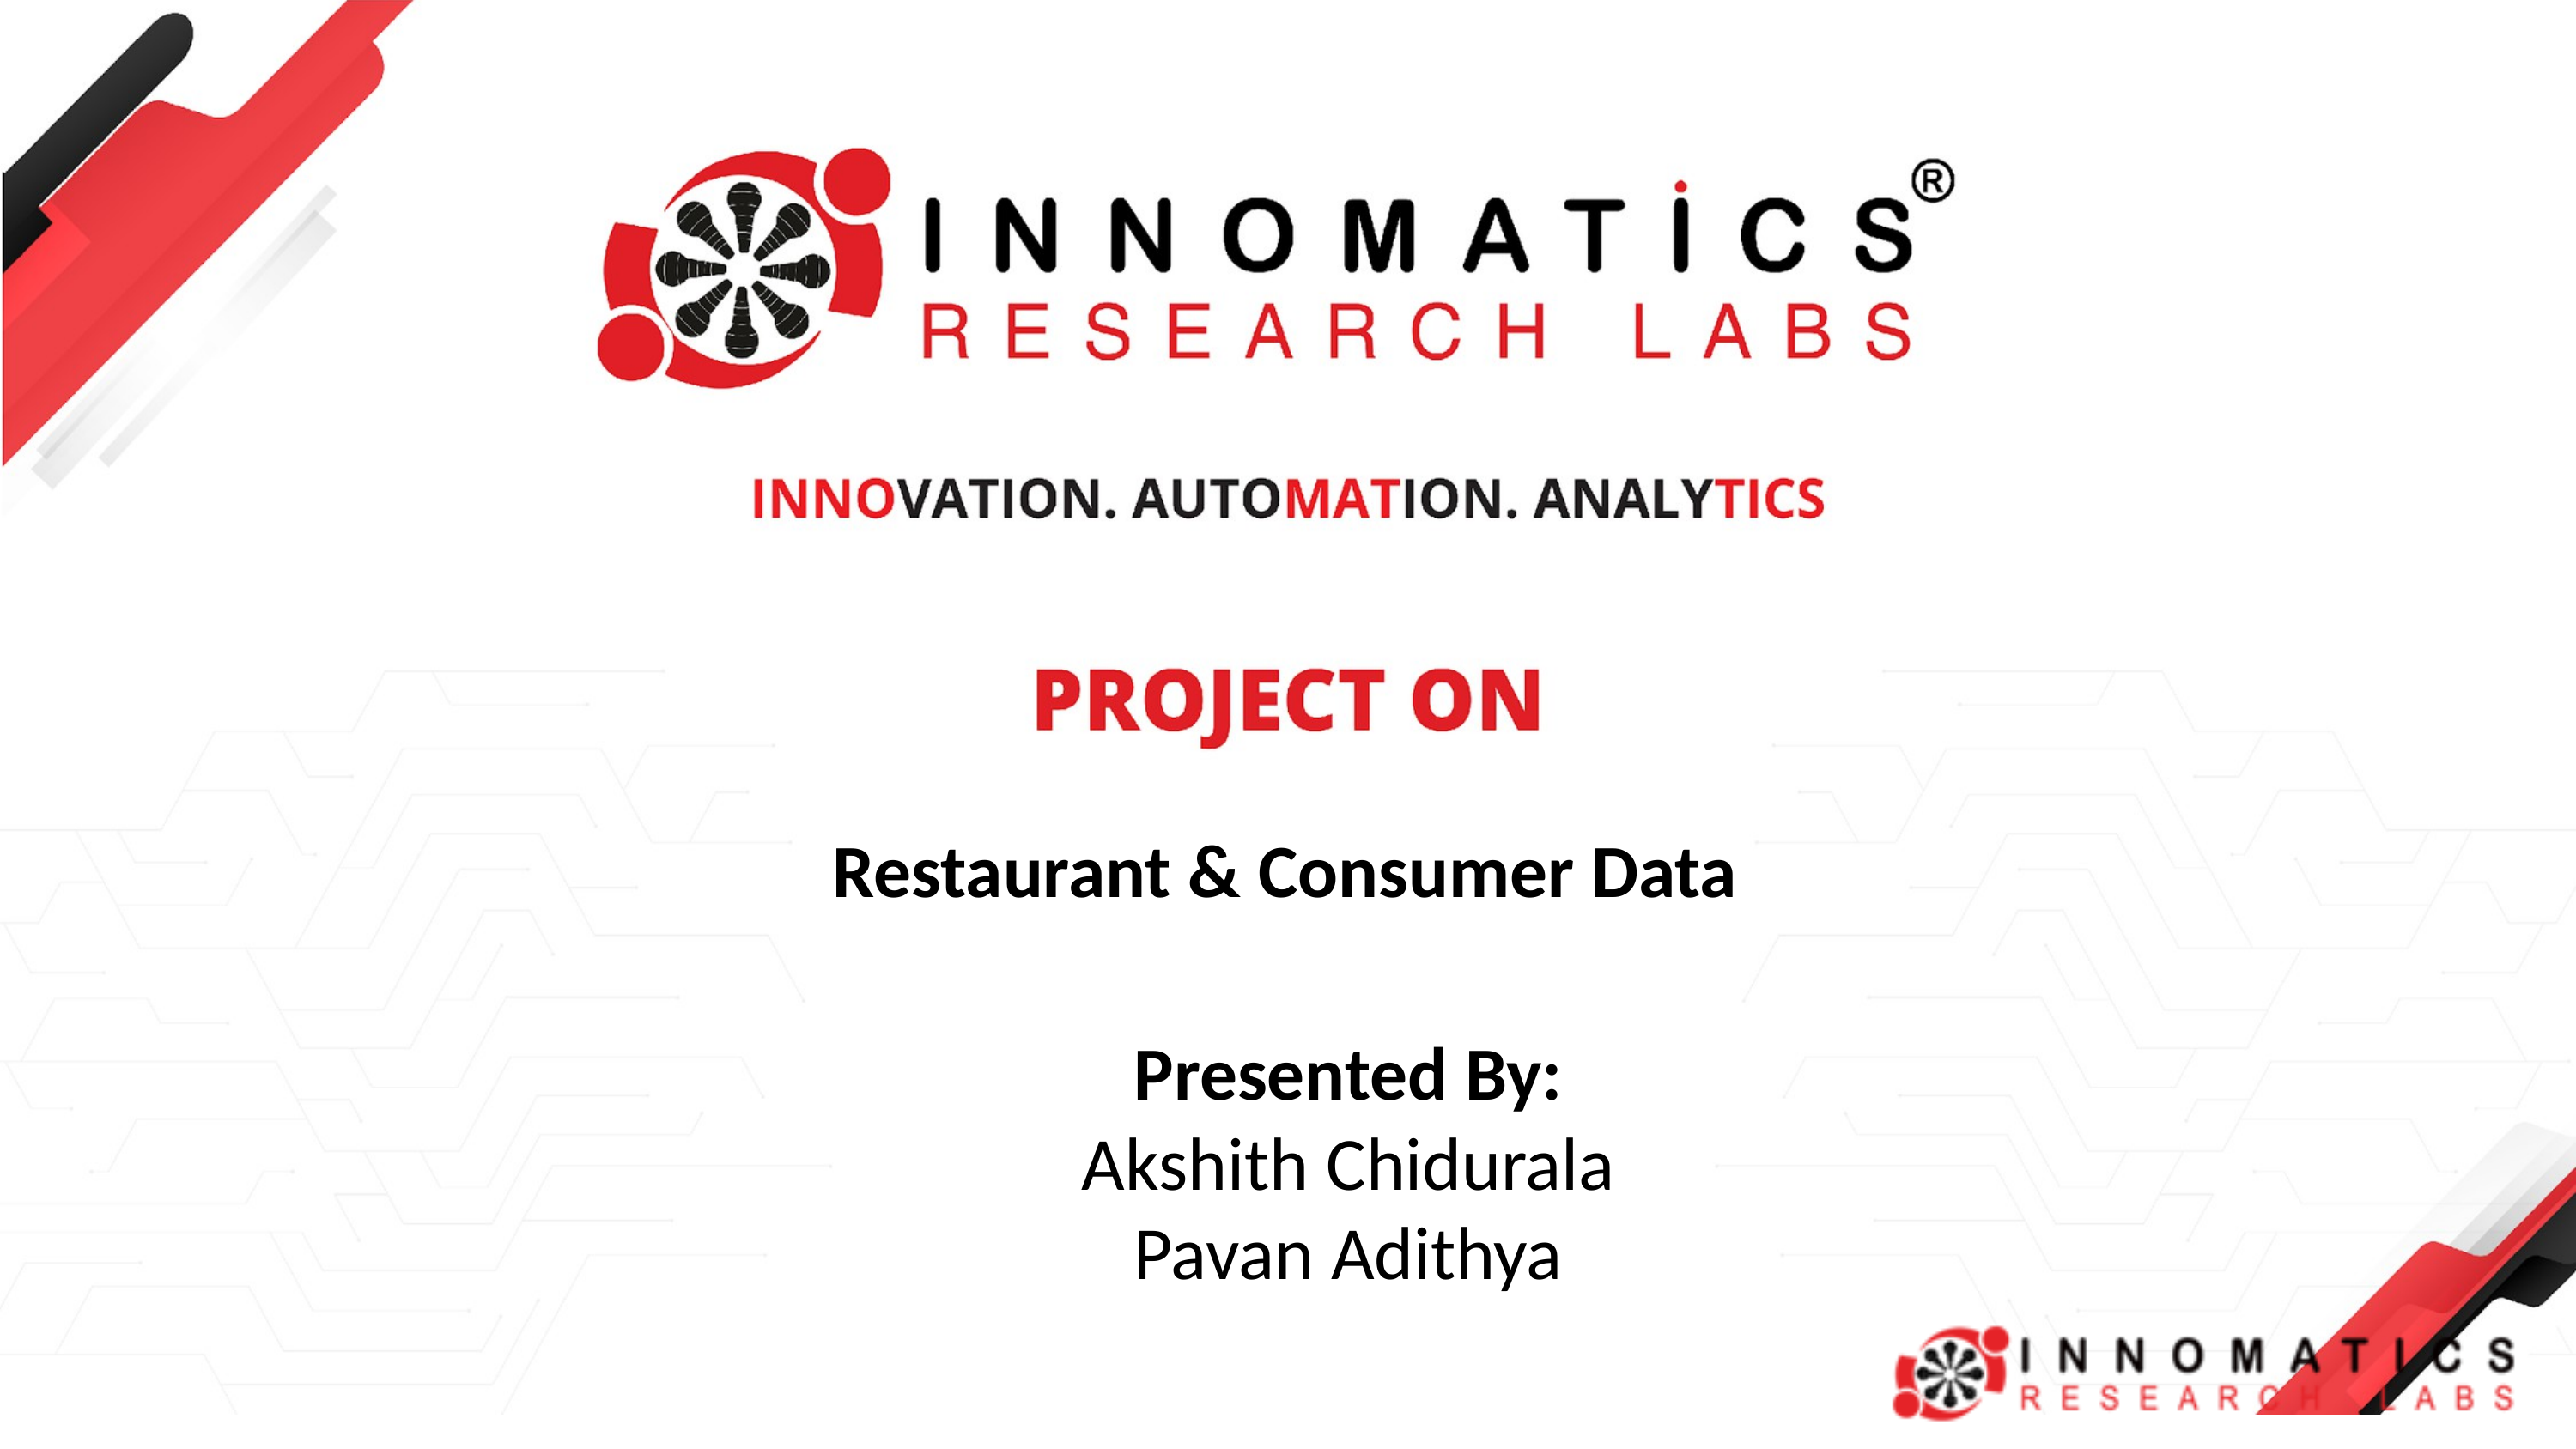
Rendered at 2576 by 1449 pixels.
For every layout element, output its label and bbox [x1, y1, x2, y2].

text_box [0, 0, 2576, 1449]
